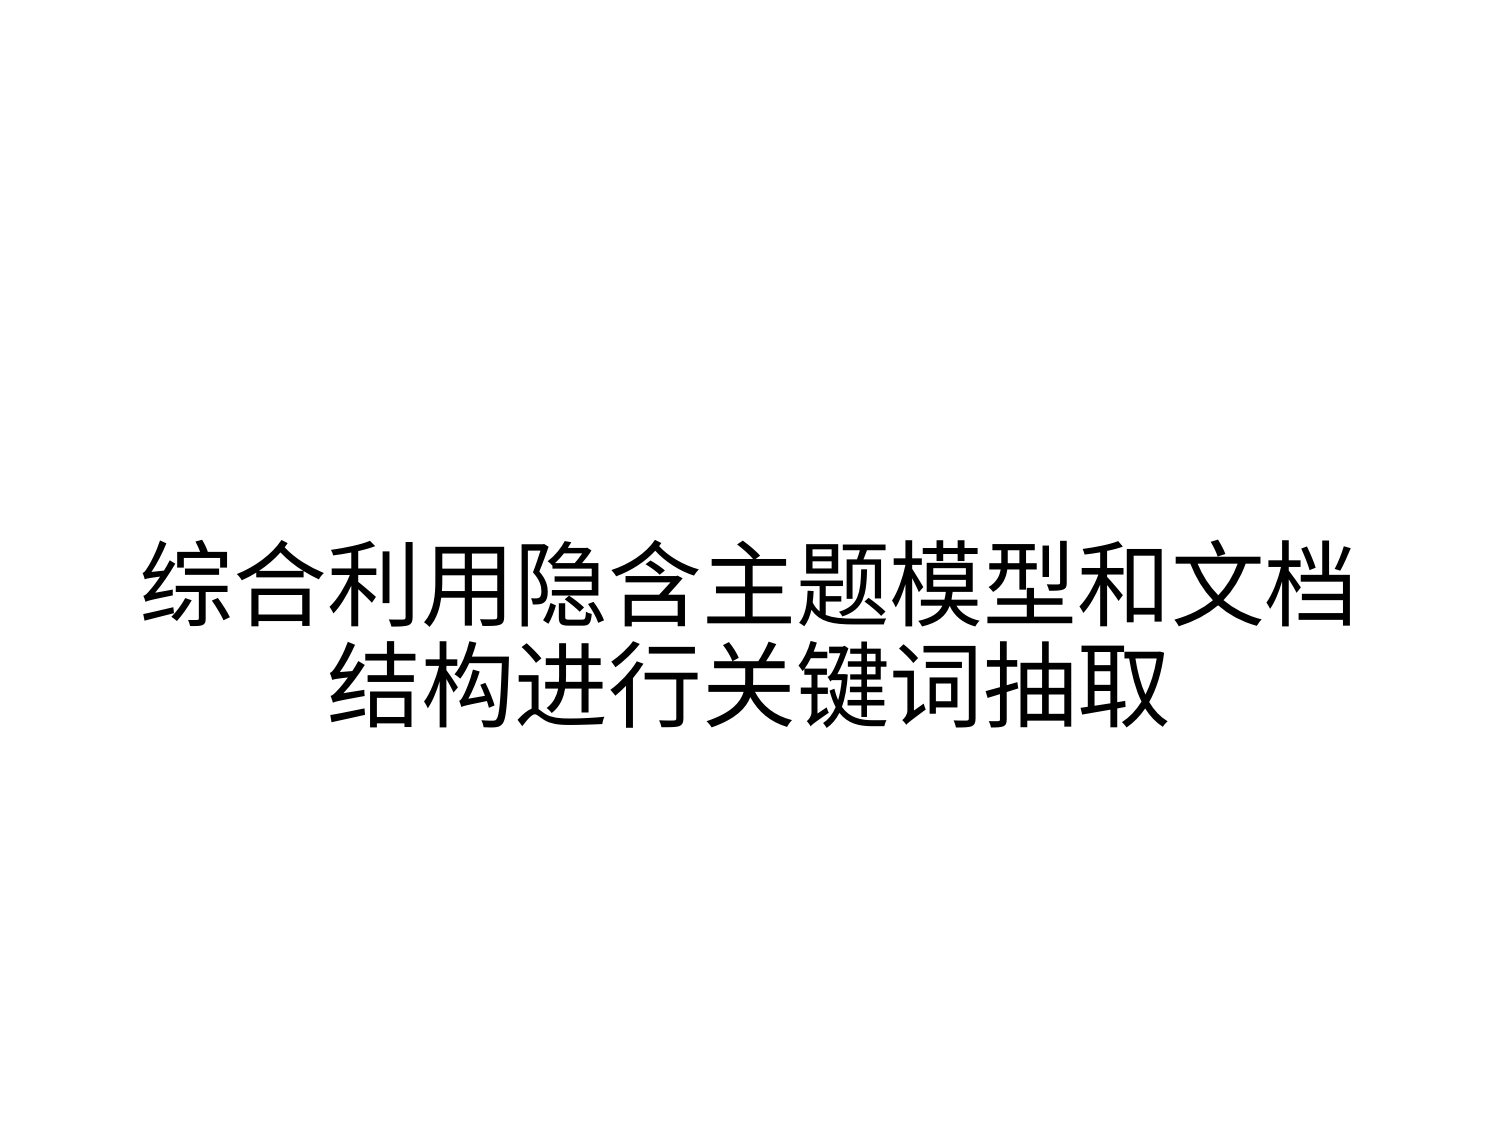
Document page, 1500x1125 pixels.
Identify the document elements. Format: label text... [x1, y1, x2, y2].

title 综合利用隐含主题模型和文档结构进行关键词抽取 [102, 280, 1397, 749]
